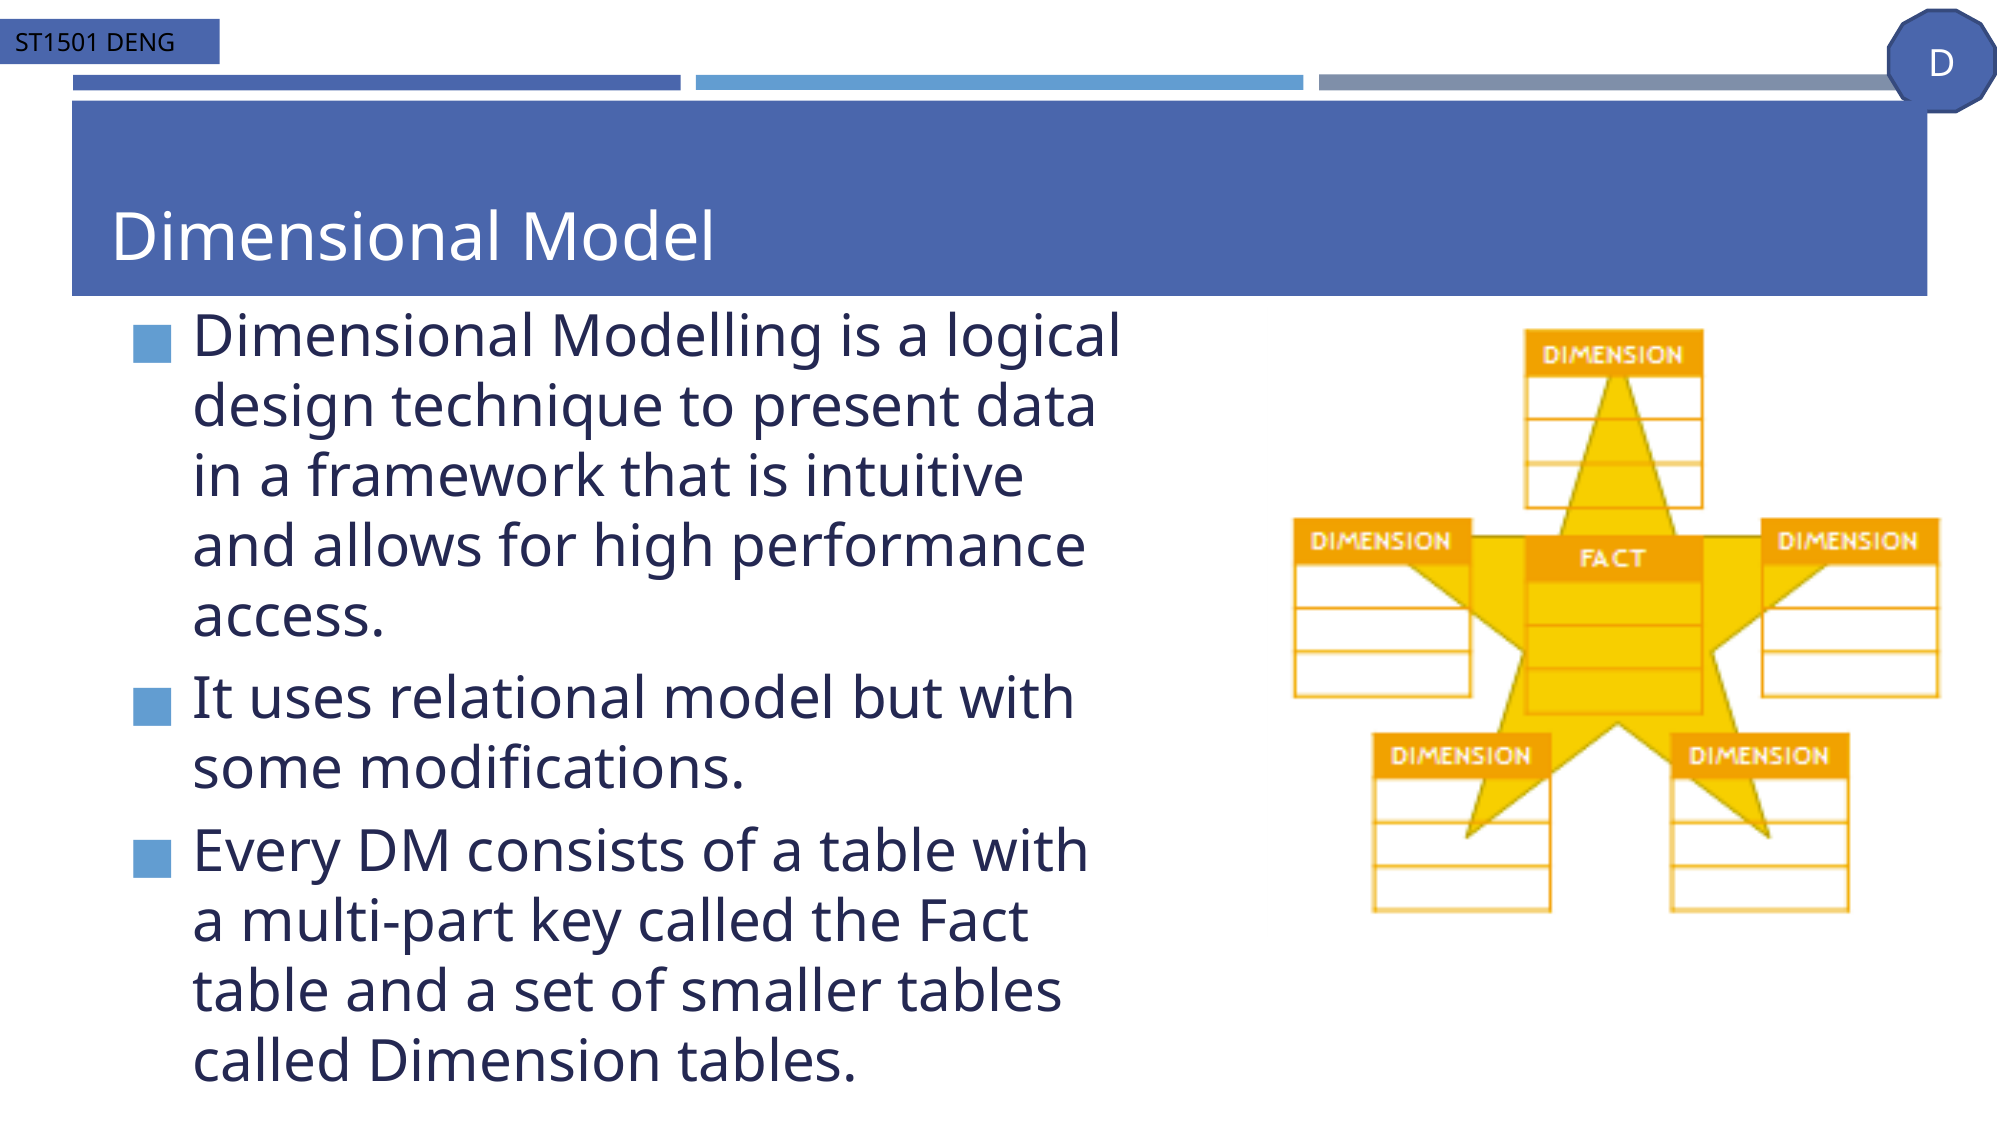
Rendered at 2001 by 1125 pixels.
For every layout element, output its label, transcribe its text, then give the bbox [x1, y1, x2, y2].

title Dimensional Model [95, 115, 1905, 282]
text_box Dimensional Modelling is a logical design technique to present data in a framework that is intuitive and allows for high performance access. It uses relational model but with some modifications. Every DM consists of a table with a multi-part key called the Fact table and a set of smaller tables called Dimension tables. [27, 488, 1148, 1125]
picture [1266, 306, 1974, 938]
